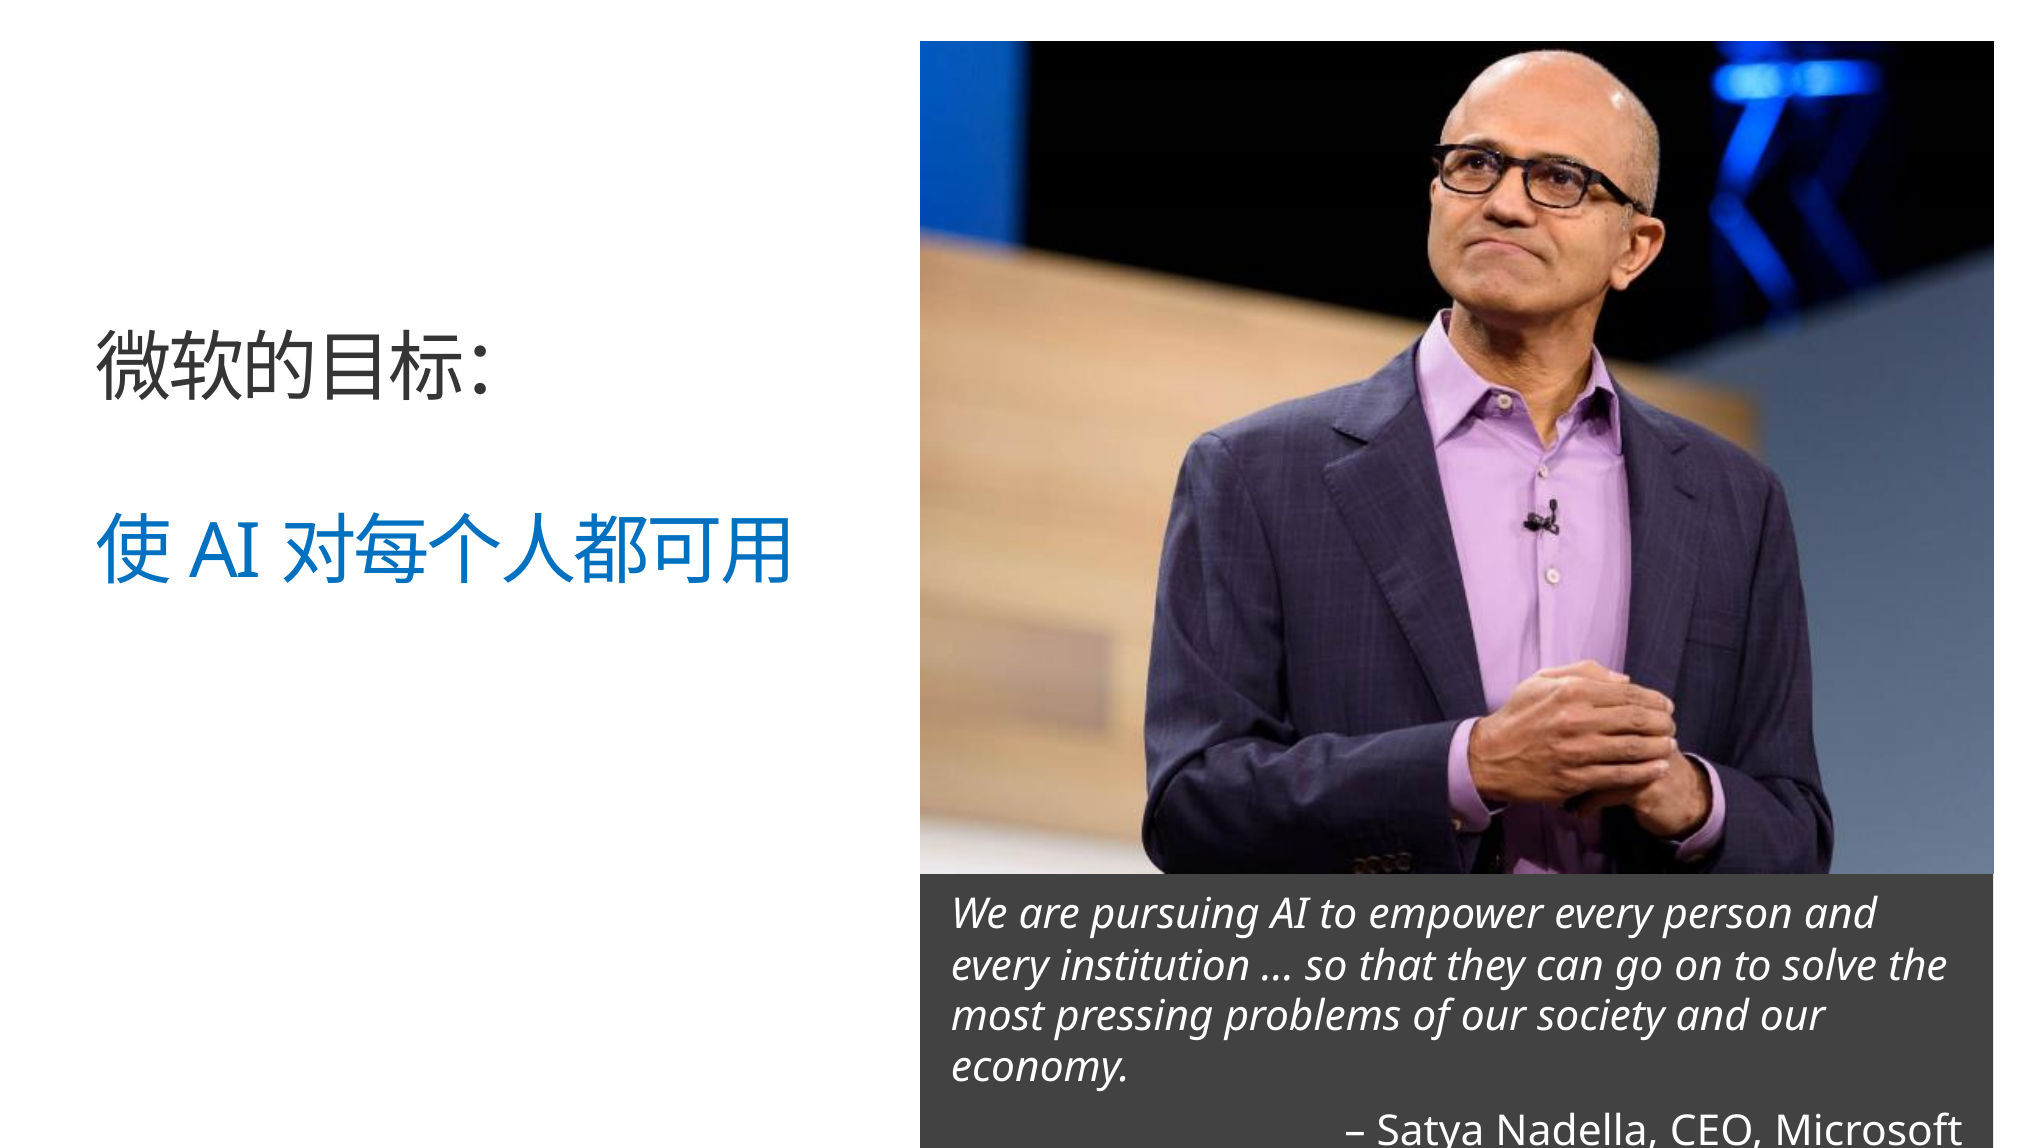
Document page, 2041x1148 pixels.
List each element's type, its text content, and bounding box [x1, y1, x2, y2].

text_box 微软的目标： 使AI对每个人都可用 [95, 317, 870, 755]
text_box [920, 41, 1994, 1130]
